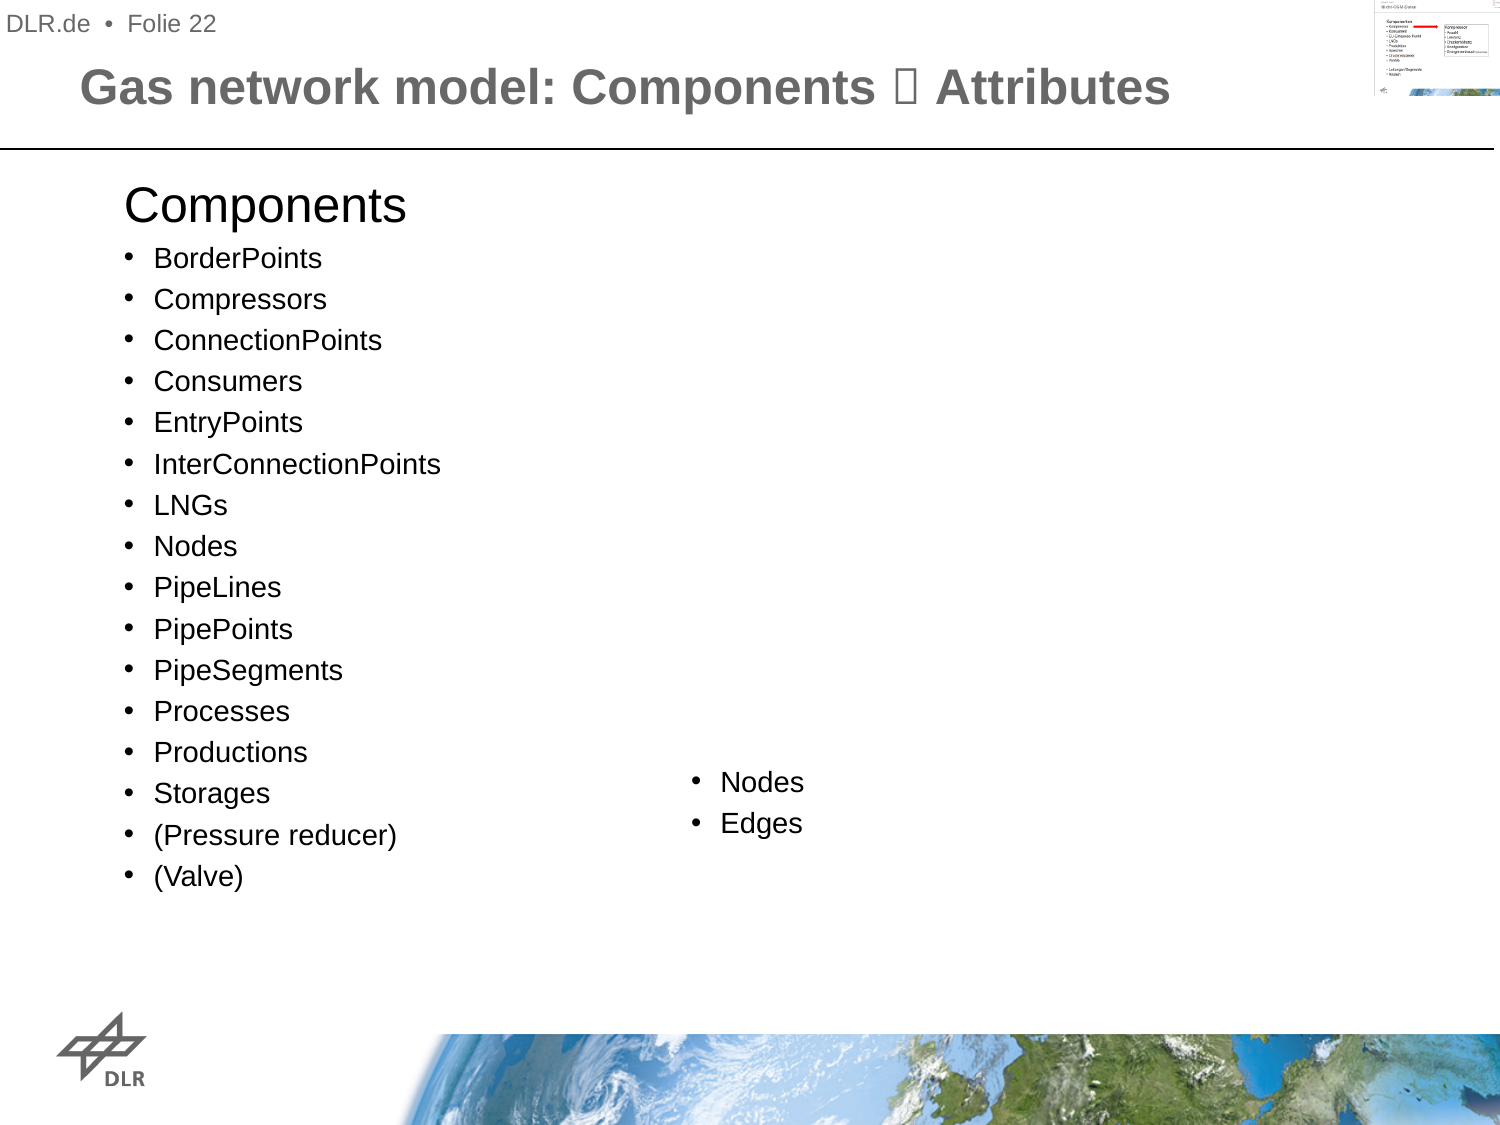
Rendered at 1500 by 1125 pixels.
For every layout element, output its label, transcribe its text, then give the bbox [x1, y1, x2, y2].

picture [1373, 0, 1500, 97]
slide_number DLR.de • Folie 22 [5, 7, 263, 30]
text_box Nodes Edges [690, 763, 1188, 871]
text_box Gas network model: Components  Attributes [79, 54, 1421, 138]
list Components BorderPoints Compressors ConnectionPoints Consumers EntryPoints InterConnectionPoints LNGs Nodes PipeLines PipePoints PipeSegments Processes Productions Storages (Pressure reducer) (Valve) [123, 172, 621, 929]
picture [0, 1007, 1500, 1125]
